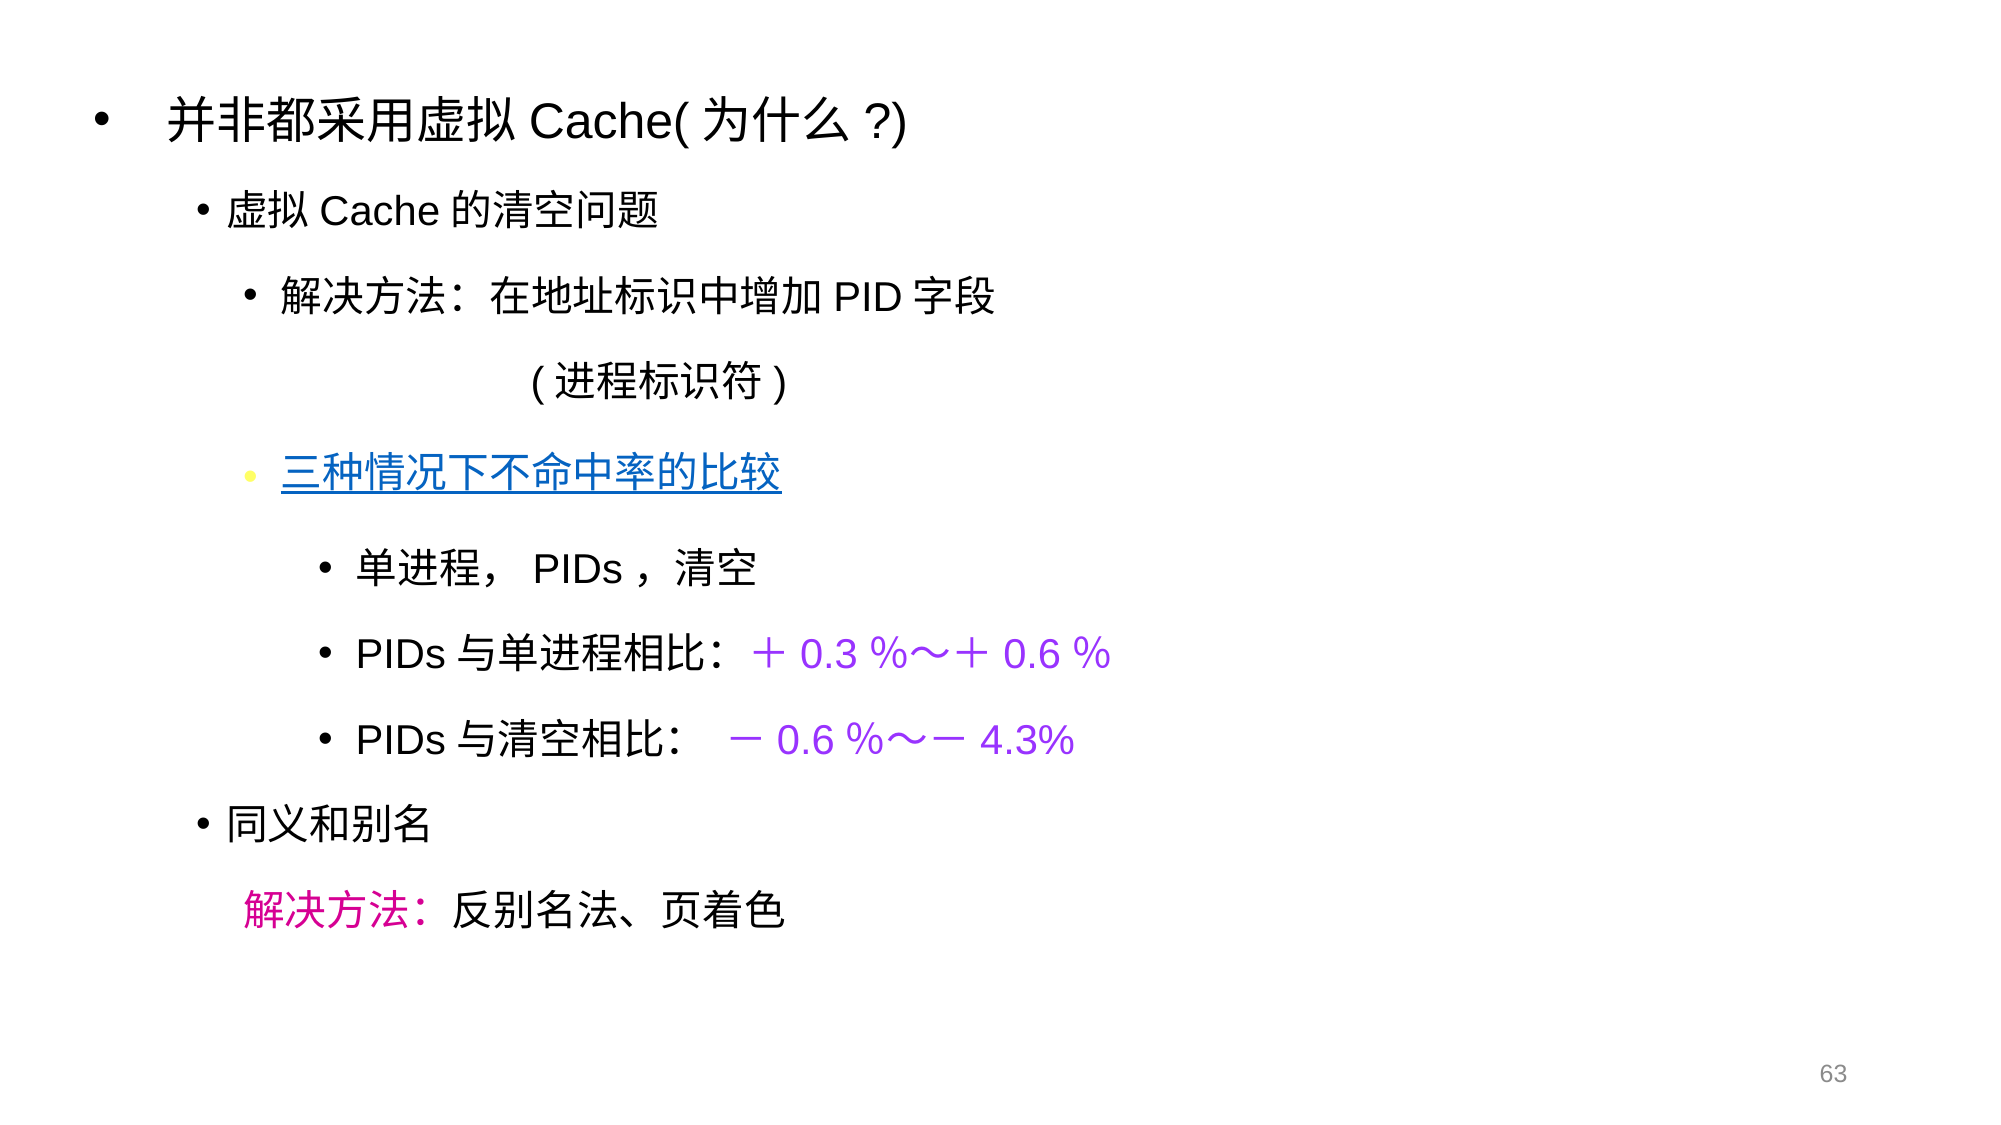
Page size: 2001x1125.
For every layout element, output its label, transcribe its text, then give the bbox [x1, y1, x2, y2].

list 并非都采用虚拟Cache(为什么?) 虚拟Cache的清空问题 解决方法：在地址标识中增加PID字段 (进程标识符) 三种情况下不命中率的比较 单进程，PIDs，清空 PIDs与单进程相比：＋0.3％～＋0.6％ PIDs与清空相比： －0.6％～－4.3% 同义和别名 解决方法：反别名法、页着色 [78, 51, 1804, 1080]
slide_number 63 [1412, 1042, 1863, 1103]
